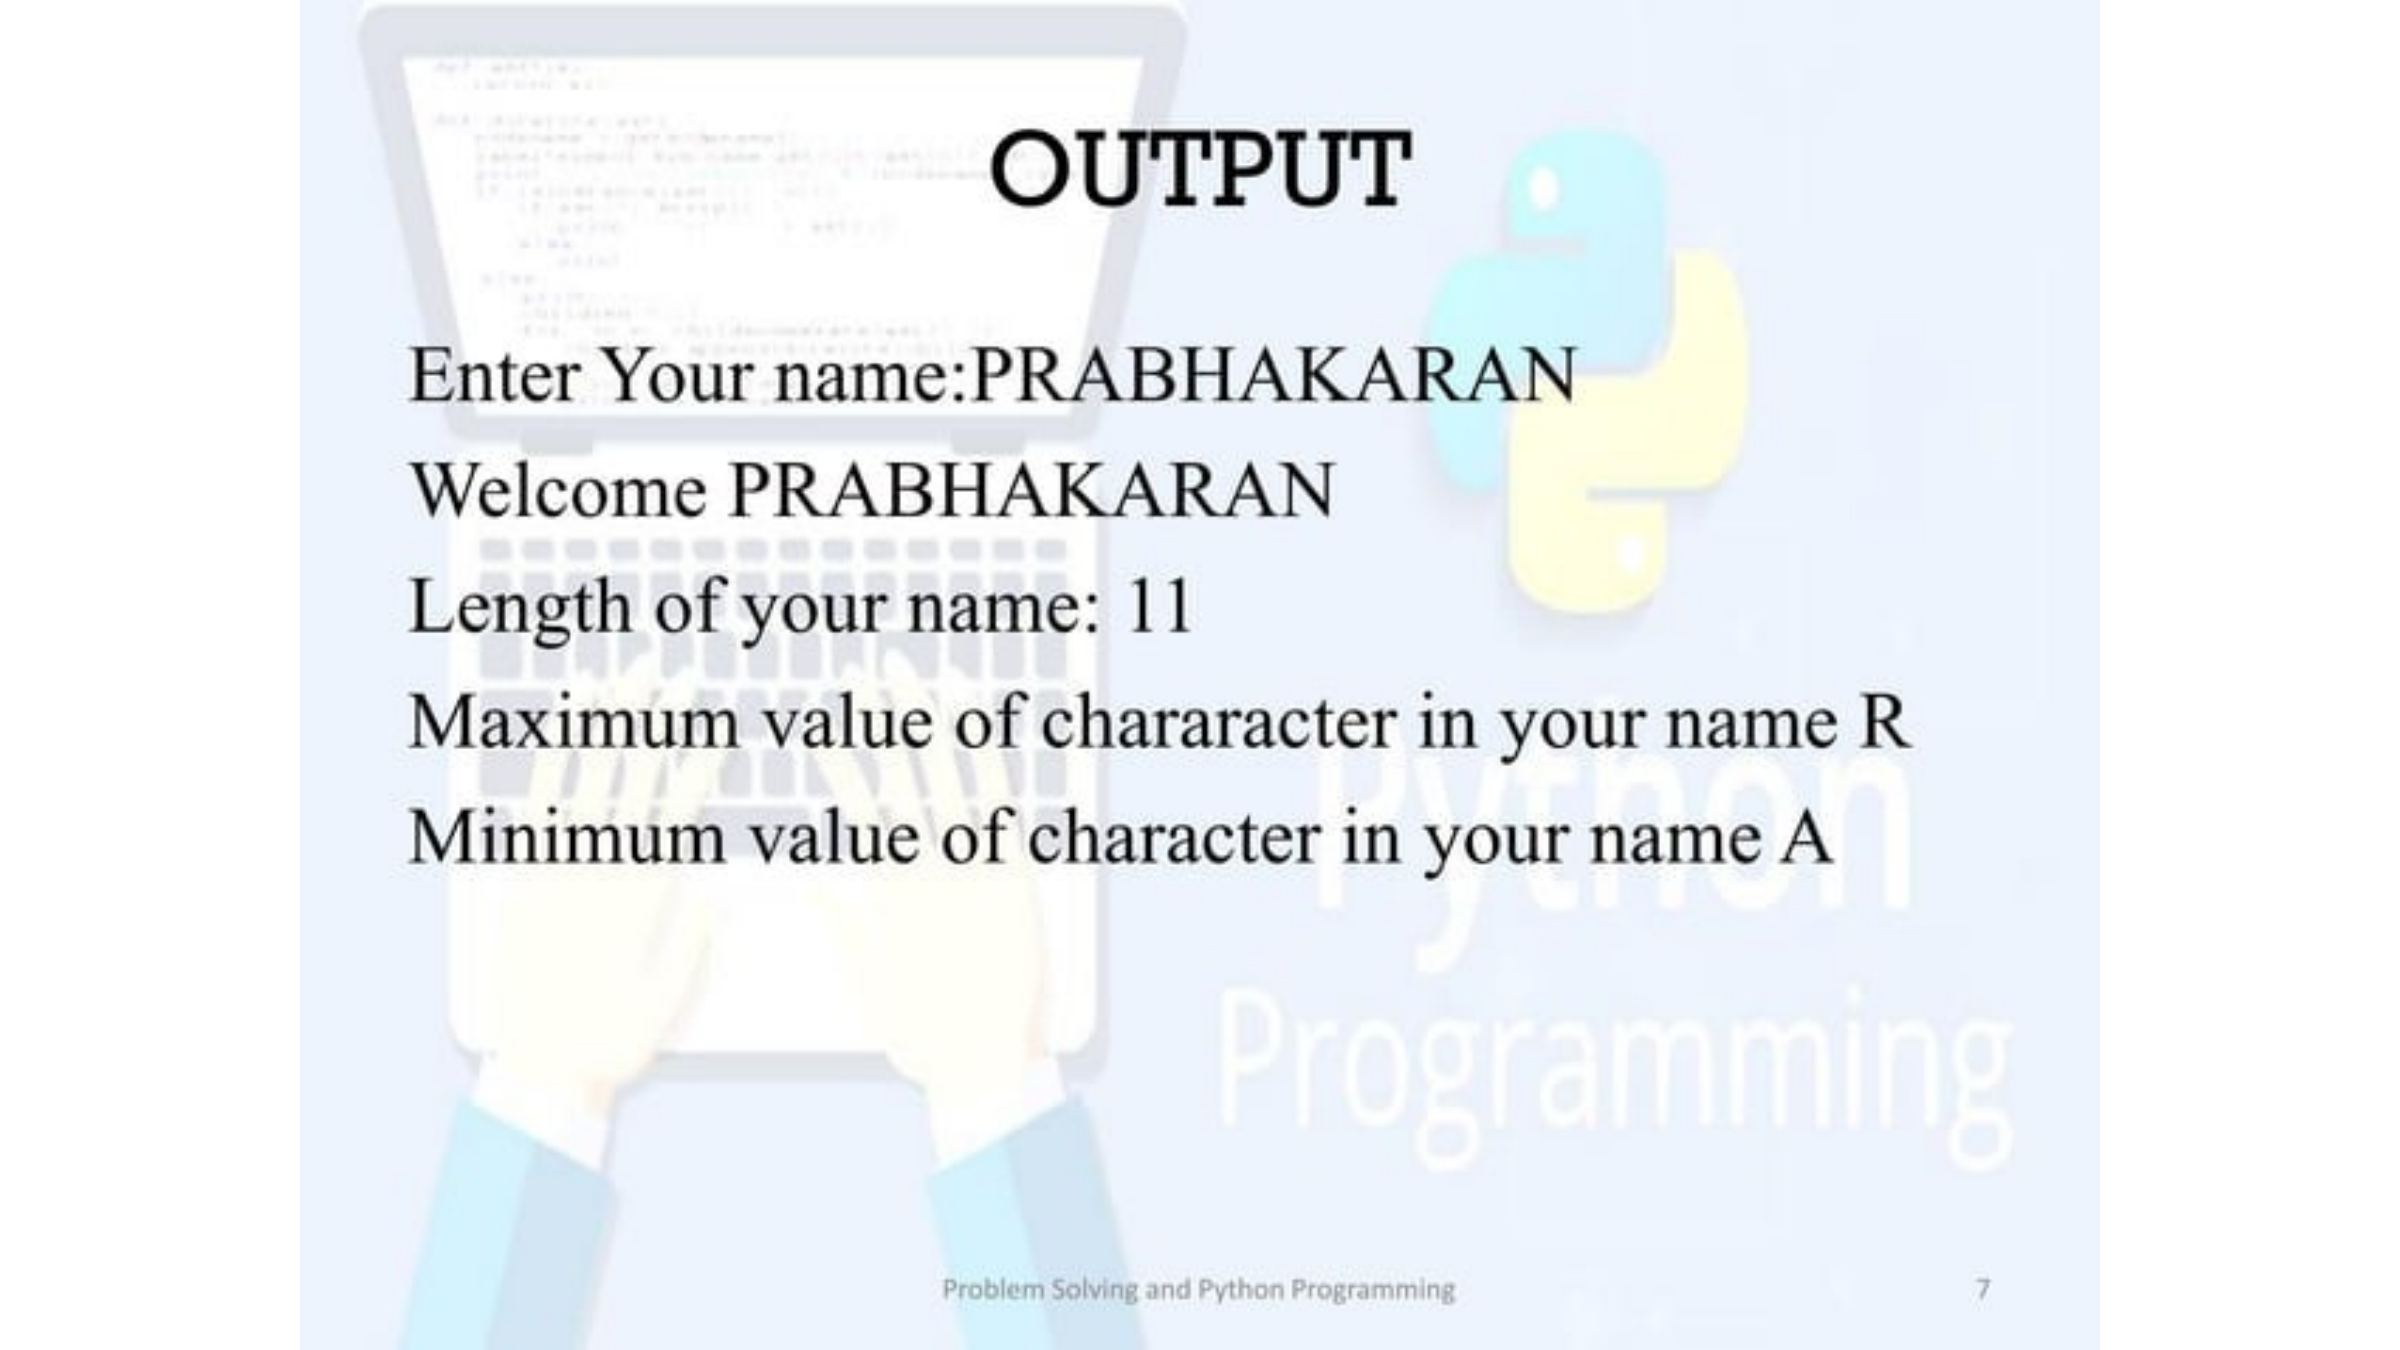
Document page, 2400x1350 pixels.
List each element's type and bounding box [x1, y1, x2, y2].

picture [299, 0, 2100, 1350]
